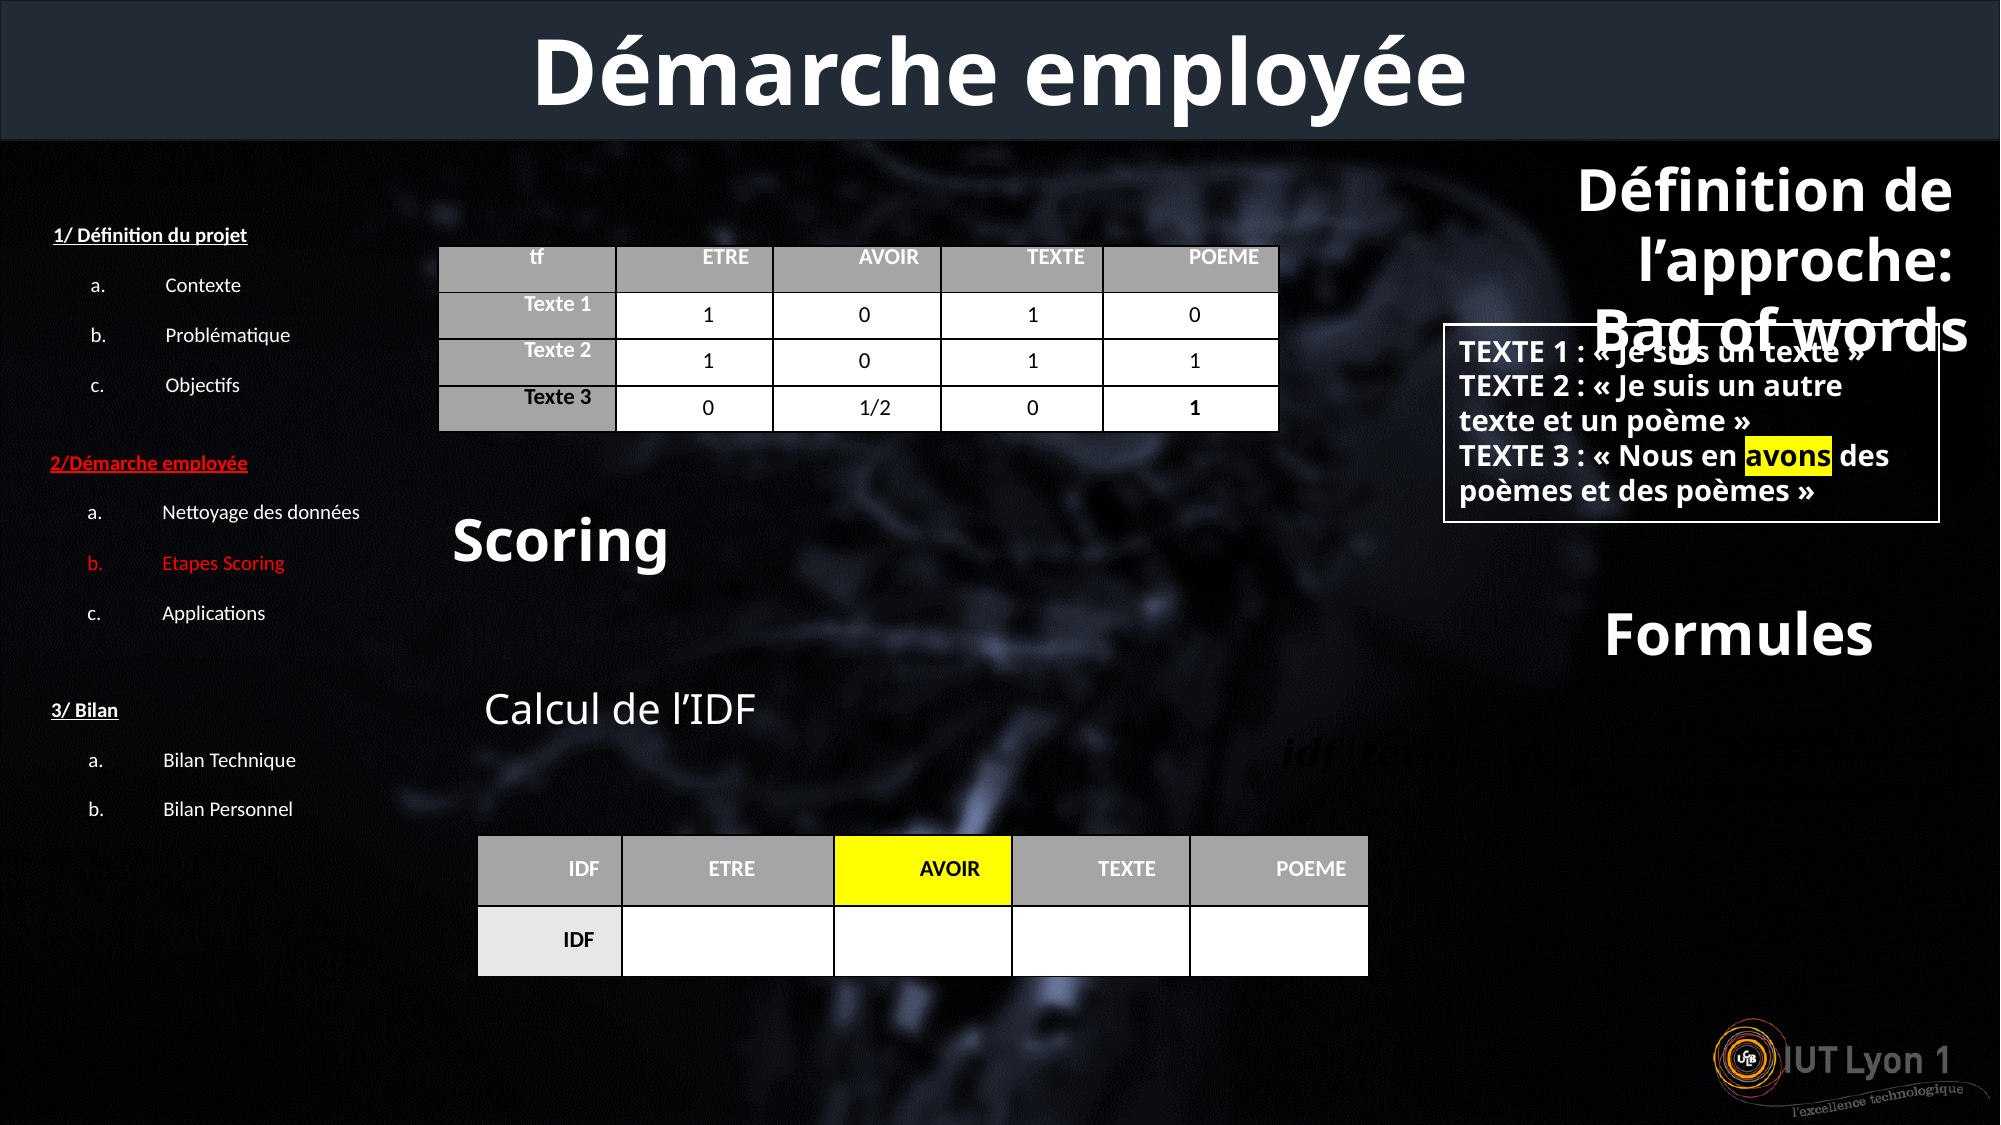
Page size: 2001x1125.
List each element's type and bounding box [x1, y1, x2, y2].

text_box [1444, 324, 1940, 523]
picture [0, 0, 2000, 1125]
